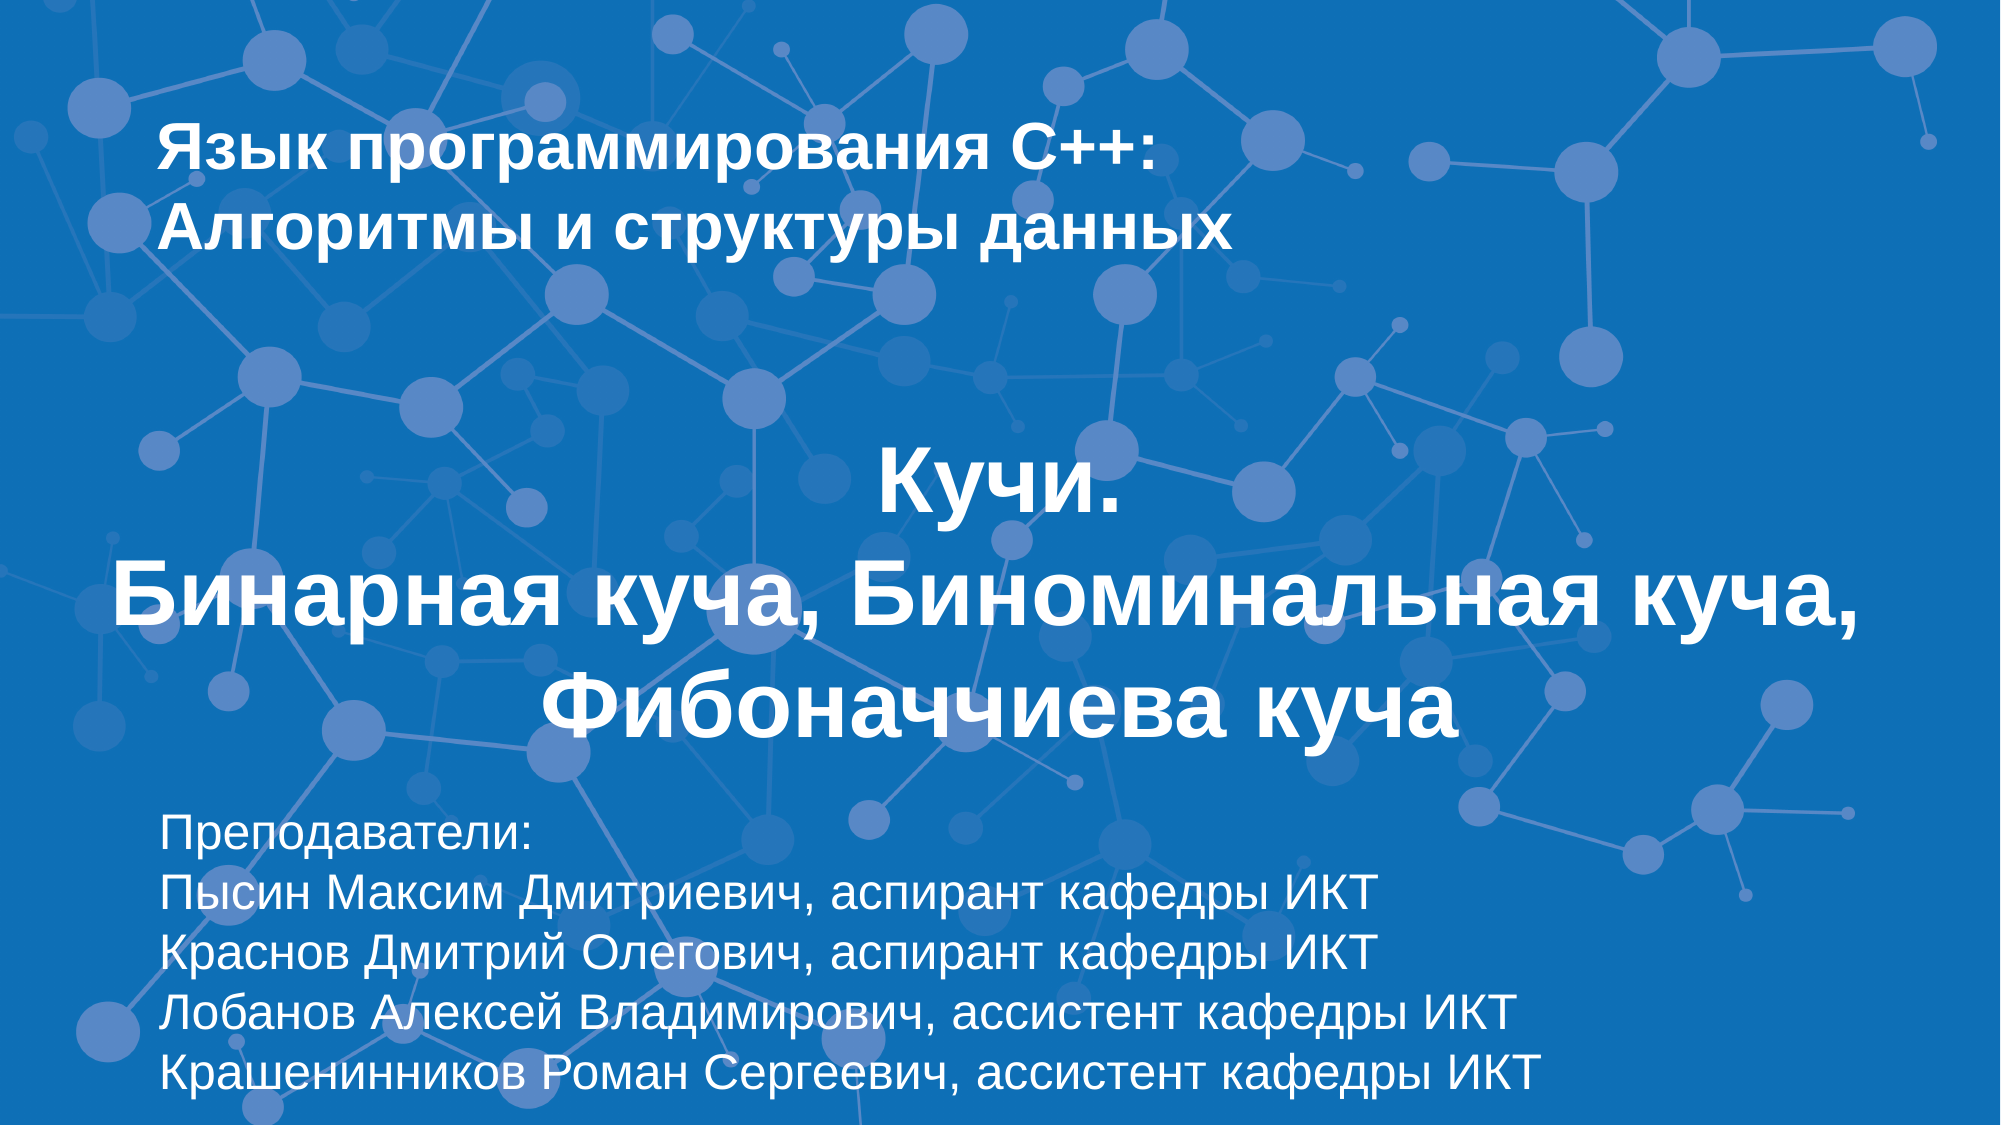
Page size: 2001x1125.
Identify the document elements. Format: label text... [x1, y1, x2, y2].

text_box Кучи. Бинарная куча, Биноминальная куча, Фибоначчиева куча [99, 413, 1900, 762]
text_box Преподаватели: Пысин Максим Дмитриевич, аспирант кафедры ИКТ Краснов Дмитрий Олегович, аспирант кафедры ИКТ Лобанов Алексей Владимирович, ассистент кафедры ИКТ Крашенинников Роман Сергеевич, ассистент кафедры ИКТ [148, 794, 1554, 1106]
picture [0, 0, 2001, 1125]
text_box Язык программирования С++: Алгоритмы и структуры данных [145, 97, 1246, 269]
